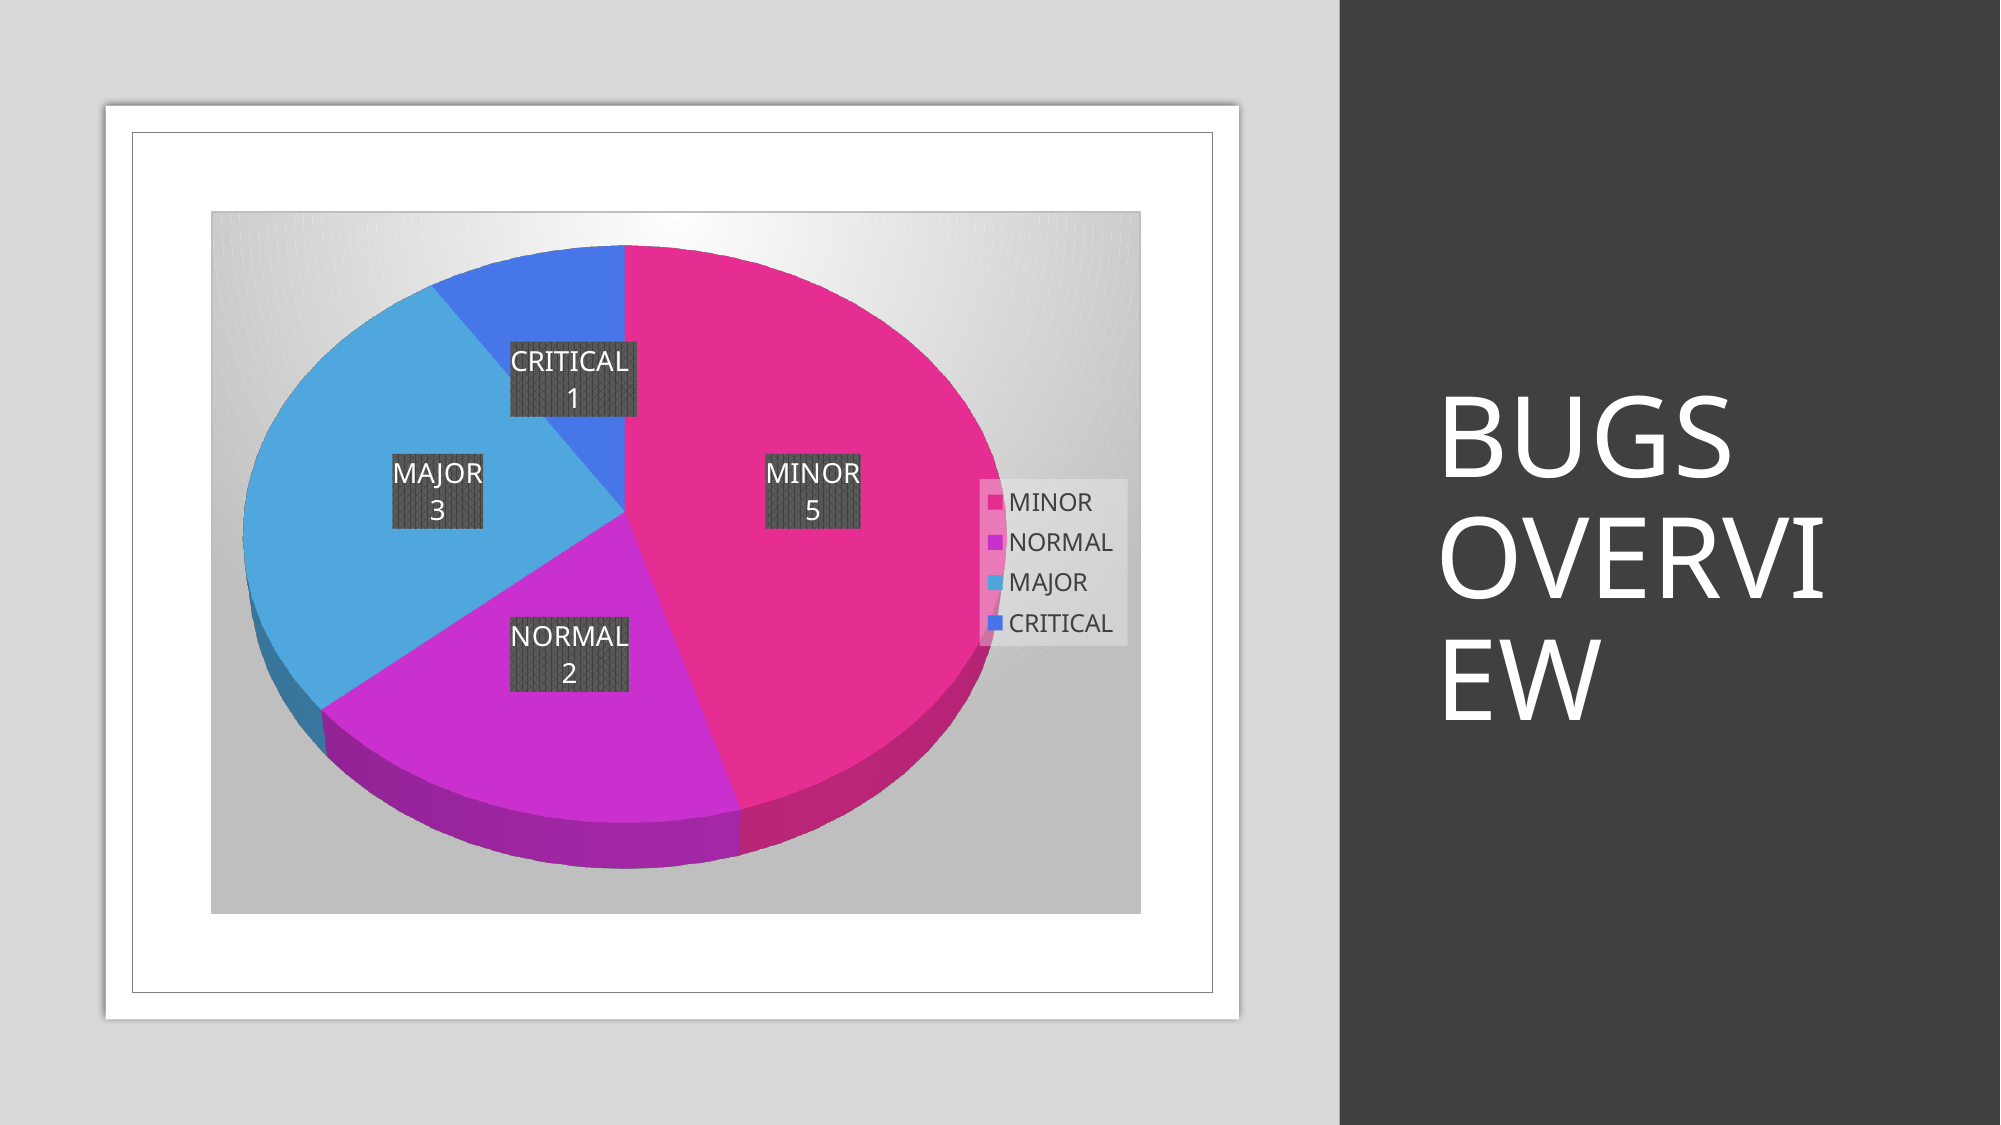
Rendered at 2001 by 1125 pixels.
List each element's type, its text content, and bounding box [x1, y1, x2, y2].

text_box [105, 105, 1239, 1020]
text_box [132, 132, 1213, 993]
text_box [0, 0, 1341, 1125]
chart [211, 211, 1141, 914]
title BUGS OVERVIEW [1420, 105, 1895, 1020]
text_box [1341, 0, 2000, 1125]
